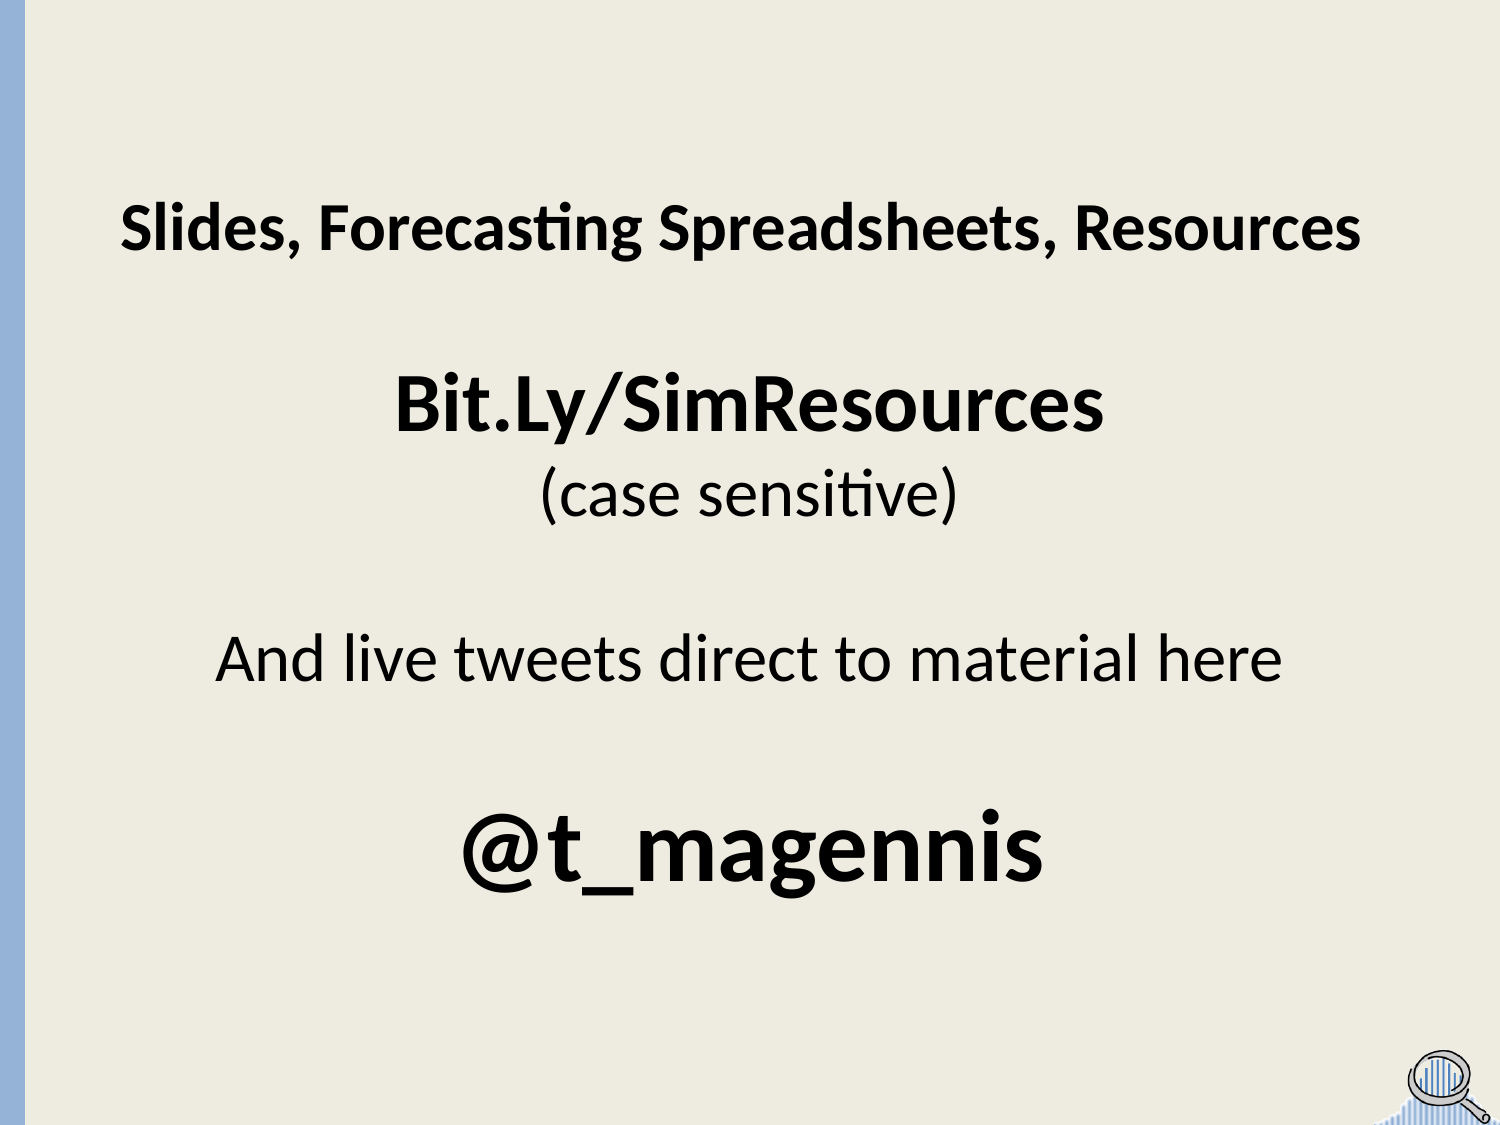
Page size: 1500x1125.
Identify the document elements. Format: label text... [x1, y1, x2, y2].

text_box Slides, Forecasting Spreadsheets, Resources Bit.Ly/SimResources (case sensitive) And live tweets direct to material here @t_magennis [60, 174, 1440, 909]
picture [1374, 1046, 1500, 1125]
